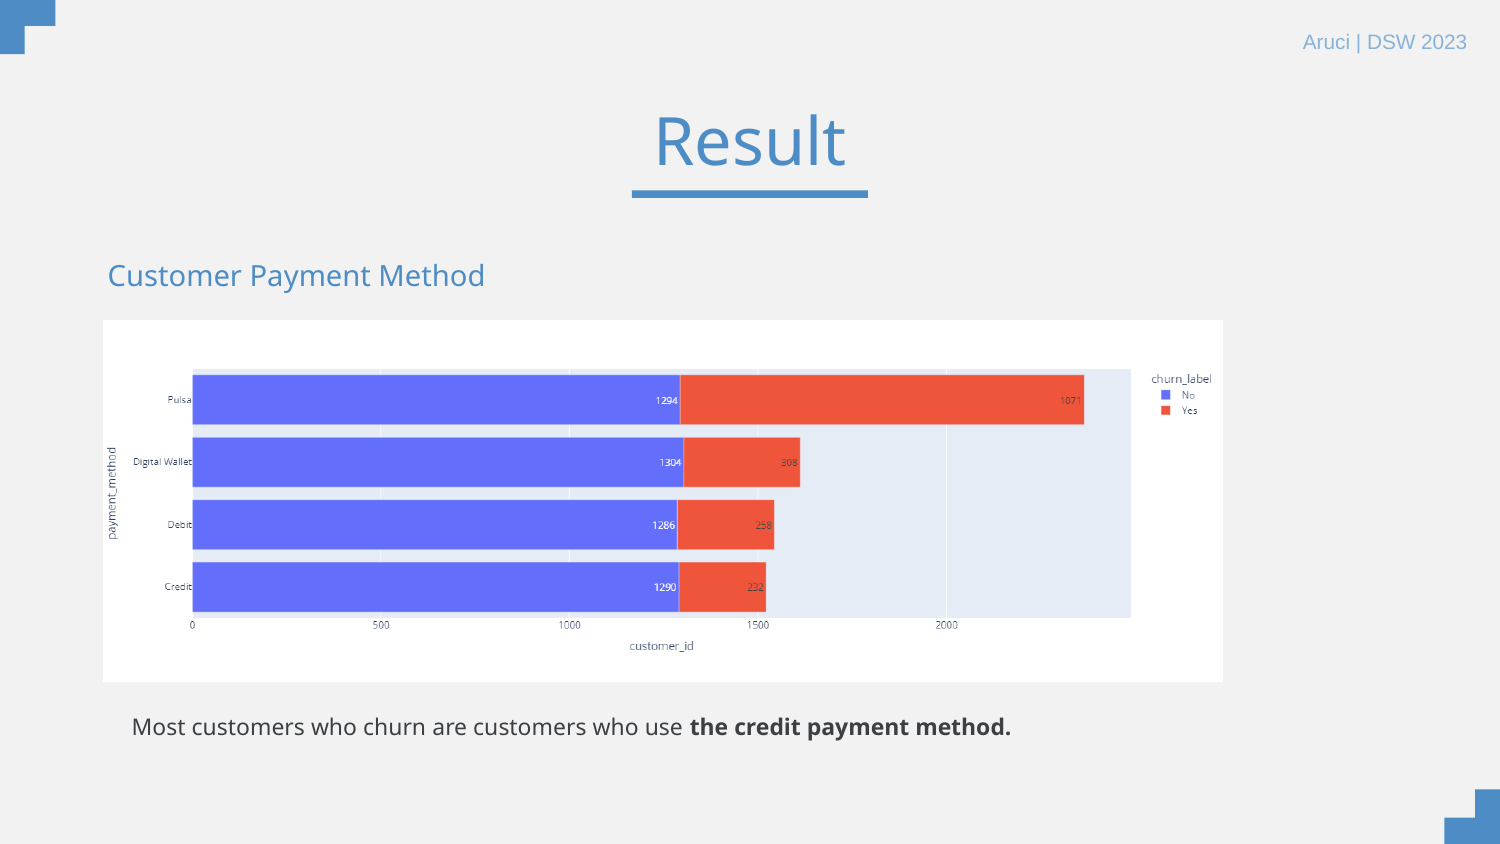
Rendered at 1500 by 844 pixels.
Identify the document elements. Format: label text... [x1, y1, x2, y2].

text_box Customer Payment Method [92, 253, 756, 297]
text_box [0, 0, 56, 55]
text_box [1444, 789, 1500, 844]
text_box Aruci | DSW 2023 [1288, 21, 1483, 61]
text_box [630, 188, 870, 200]
picture [103, 319, 1223, 682]
text_box Result [264, 64, 1236, 213]
text_box Most customers who churn are customers who use the credit payment method. [116, 705, 1223, 748]
